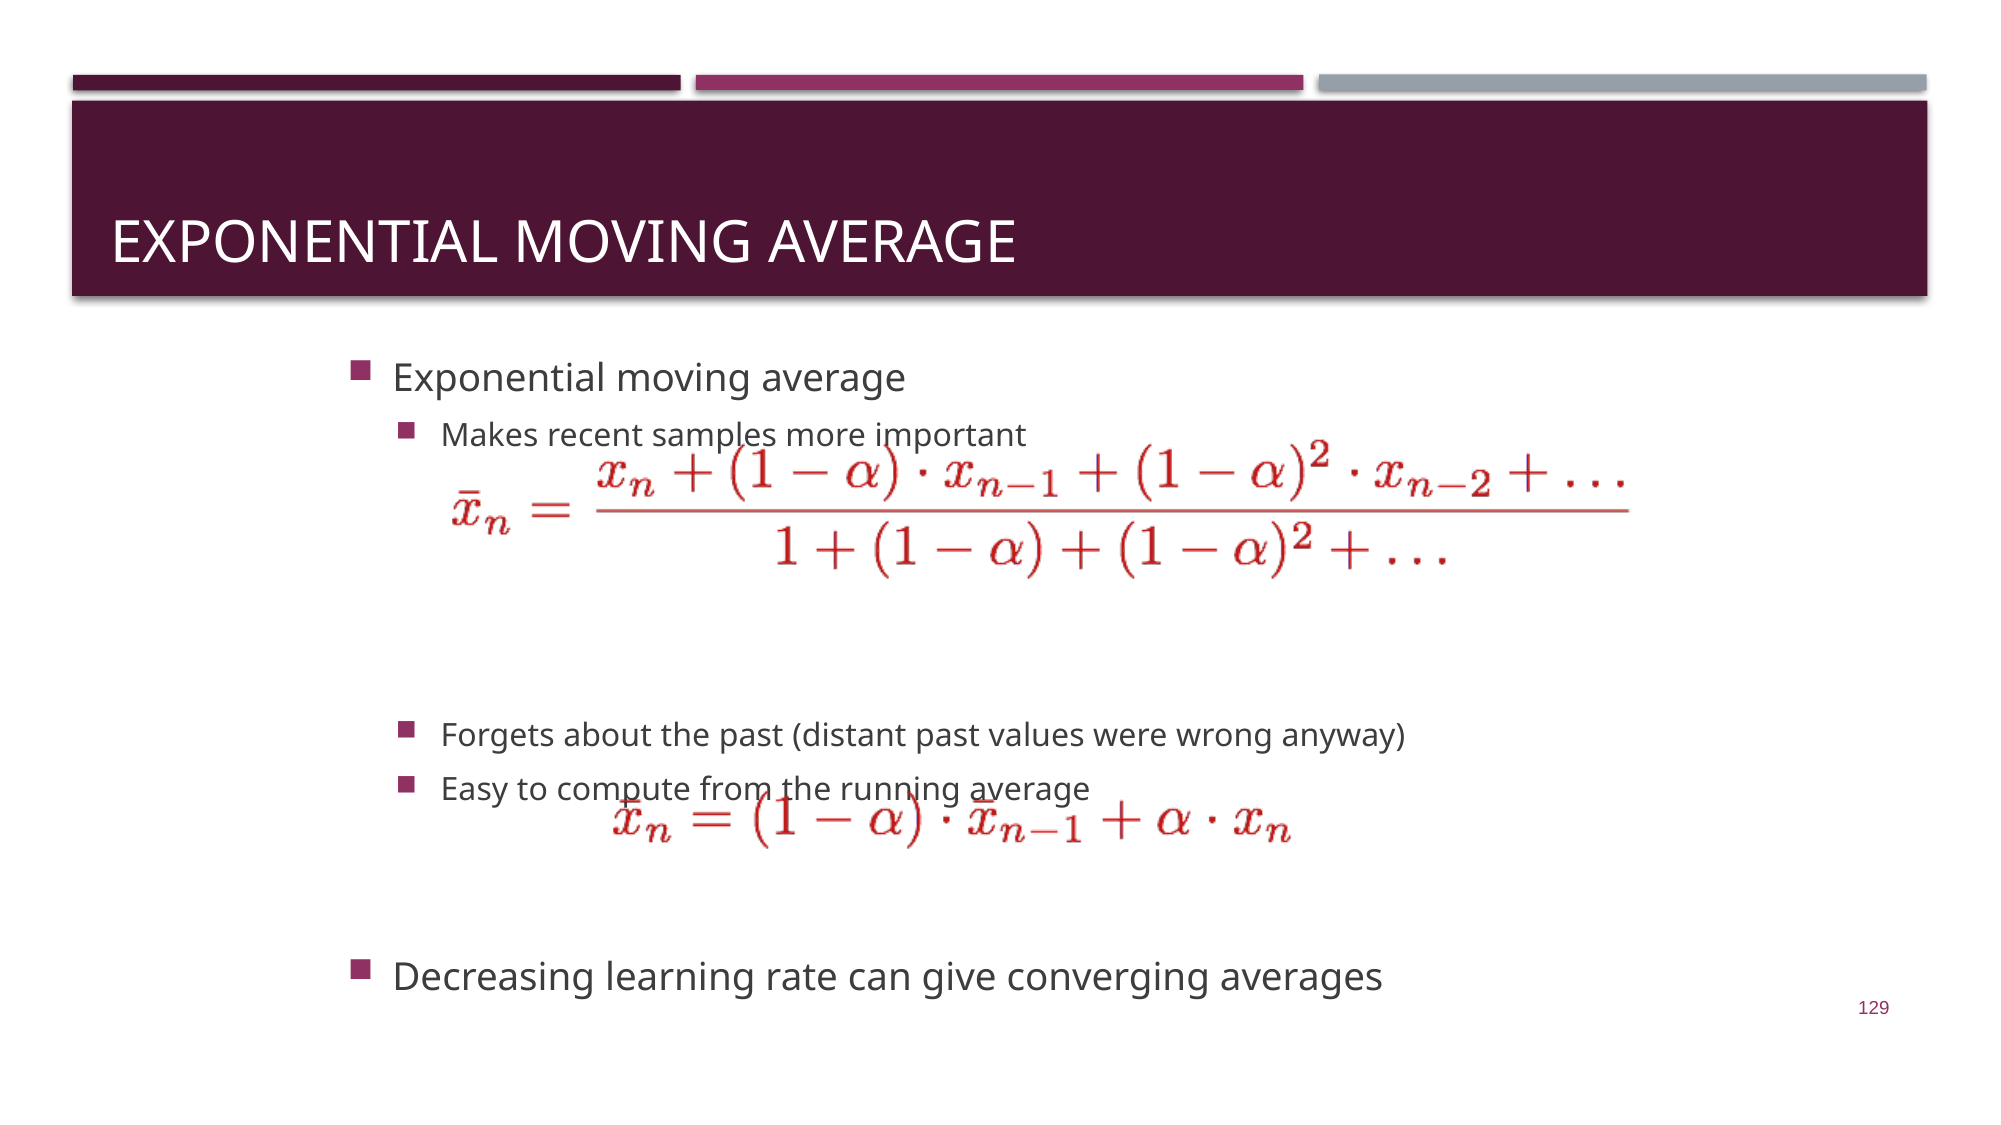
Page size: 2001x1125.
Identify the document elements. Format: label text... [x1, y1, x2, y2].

list Exponential moving average Makes recent samples more important Forgets about the past (distant past values were wrong anyway) Easy to compute from the running average Decreasing learning rate can give converging averages [332, 345, 1668, 1010]
slide_number 129 [1732, 977, 1905, 1037]
title Exponential Moving Average [95, 115, 1905, 282]
picture [450, 436, 1638, 582]
picture [611, 786, 1298, 853]
